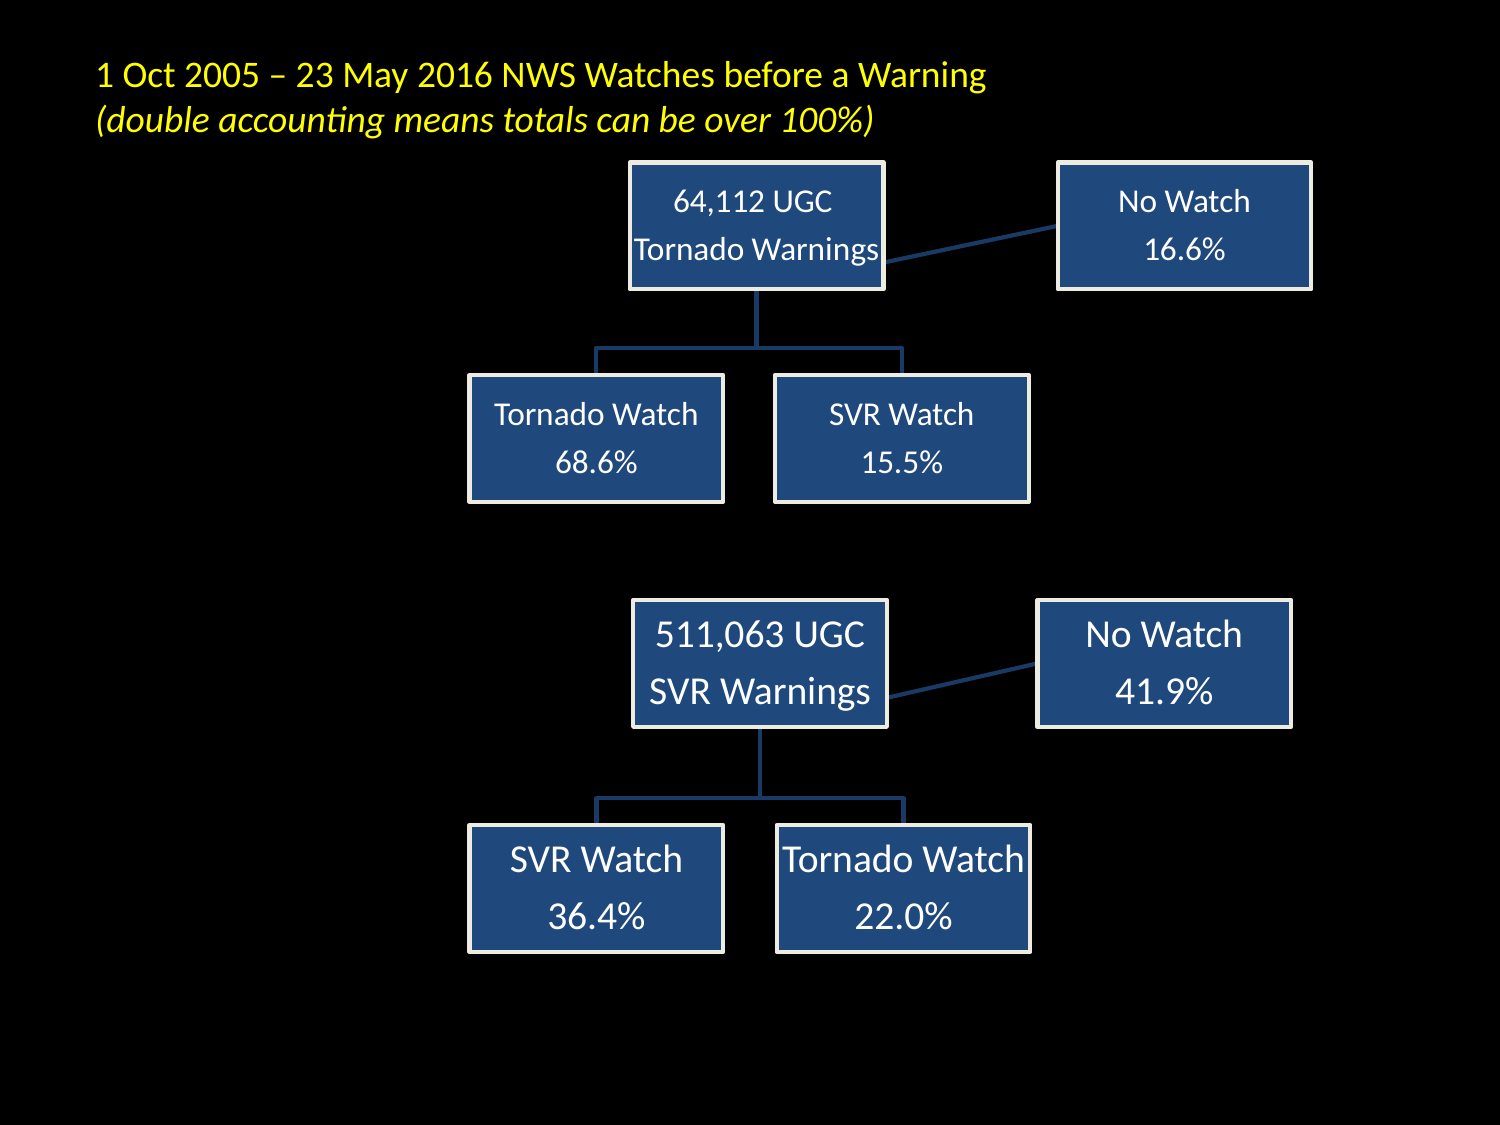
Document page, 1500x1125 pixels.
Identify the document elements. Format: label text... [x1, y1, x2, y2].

text_box 1 Oct 2005 – 23 May 2016 NWS Watches before a Warning (double accounting means totals can be over 100%) [80, 42, 1003, 73]
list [74, 74, 1426, 537]
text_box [74, 537, 1426, 1026]
